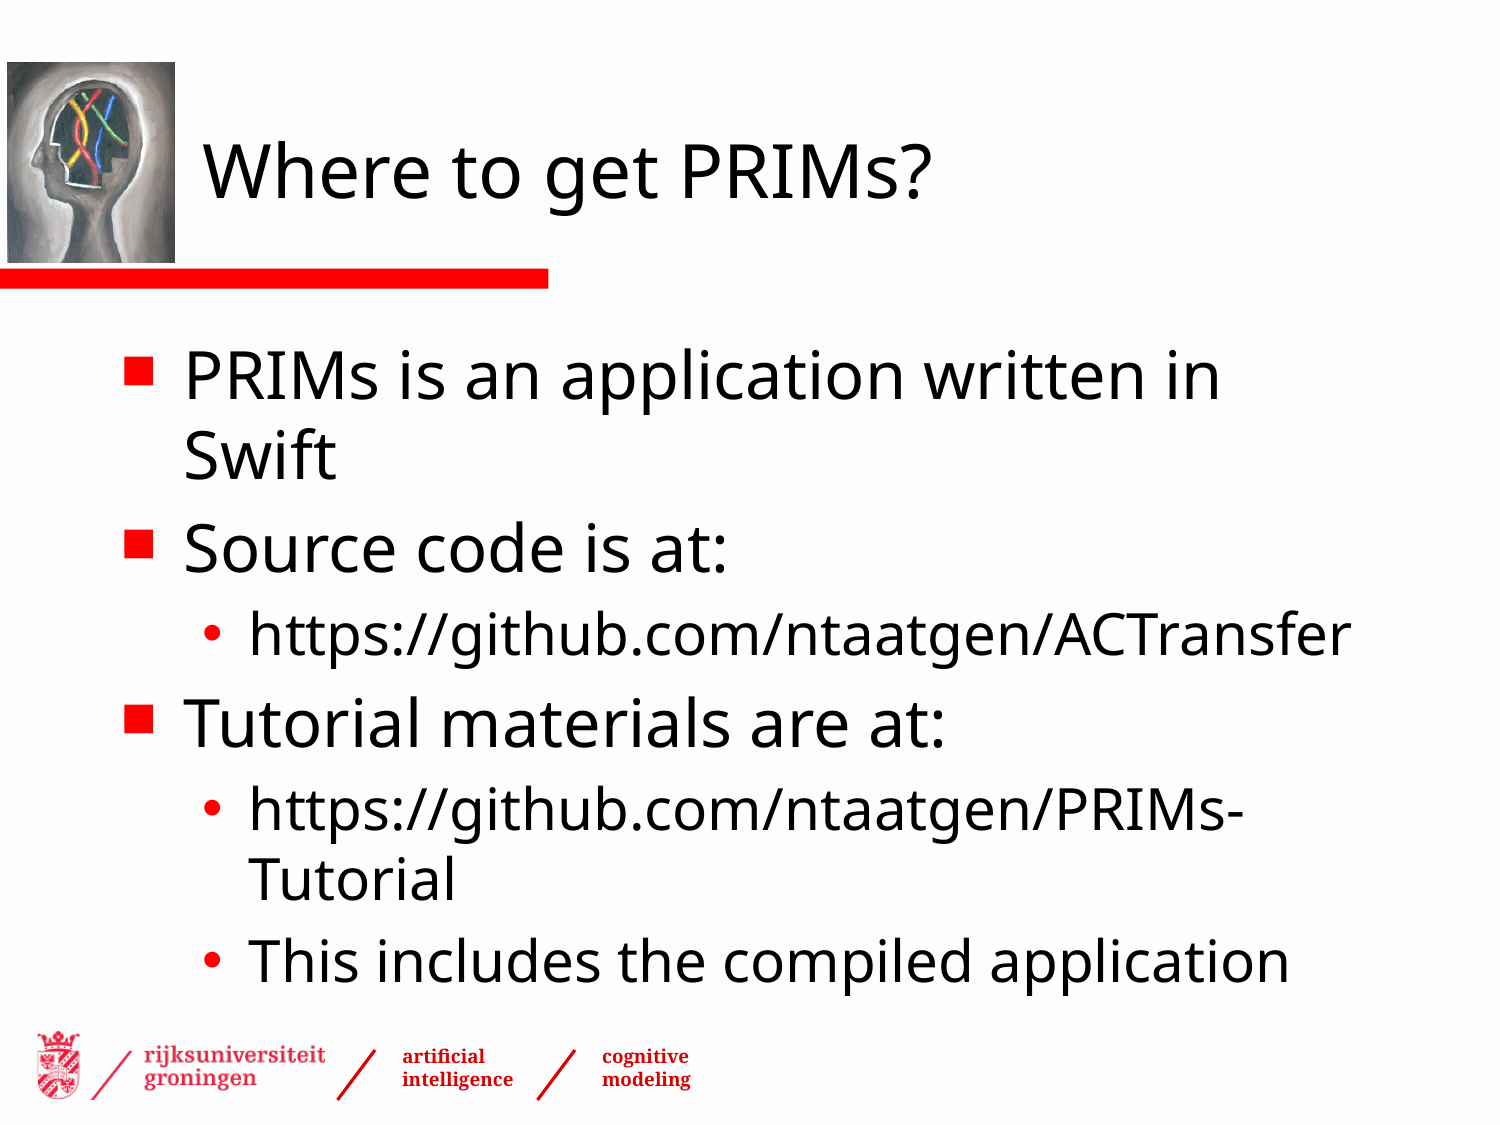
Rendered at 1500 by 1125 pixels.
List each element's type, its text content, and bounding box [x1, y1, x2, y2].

list PRIMs is an application written in Swift Source code is at: https://github.com/ntaatgen/ACTransfer Tutorial materials are at: https://github.com/ntaatgen/PRIMs-Tutorial This includes the compiled application [112, 324, 1388, 1001]
picture [7, 62, 175, 263]
title Where to get PRIMs? [187, 74, 1463, 263]
